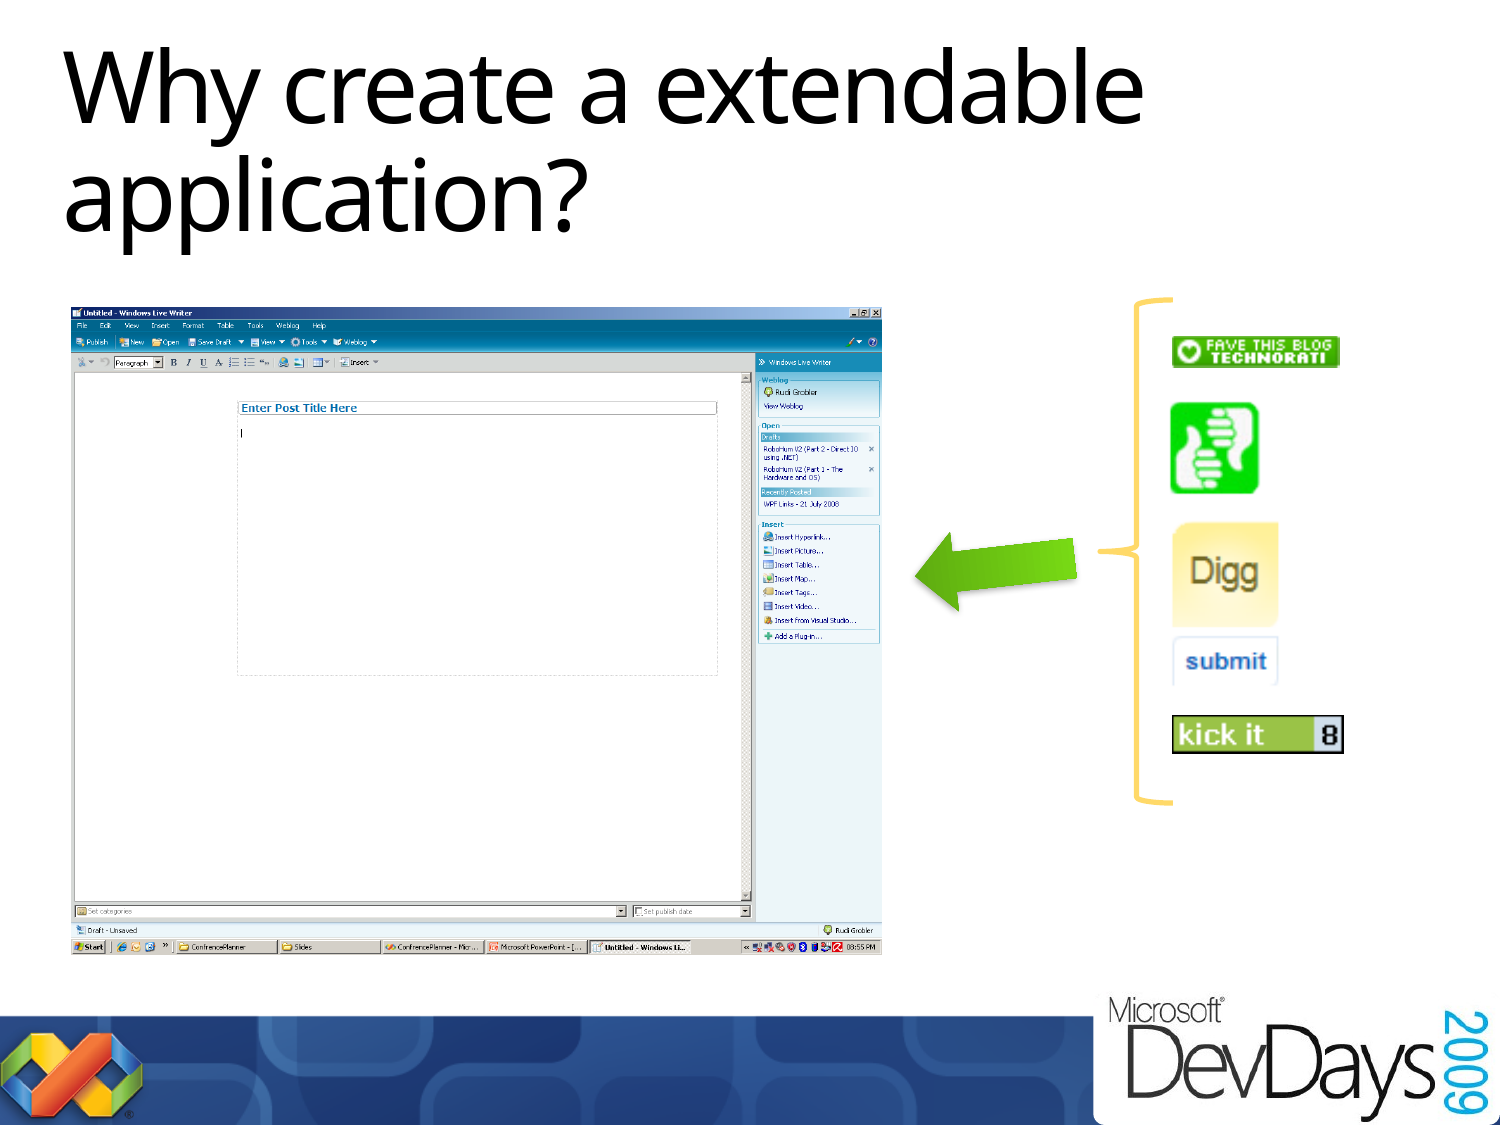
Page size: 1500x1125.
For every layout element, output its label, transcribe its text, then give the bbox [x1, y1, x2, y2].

picture [1172, 336, 1340, 368]
picture [1157, 394, 1267, 504]
picture [1158, 511, 1294, 700]
title Why create a extendable application? [62, 37, 1438, 147]
picture [71, 306, 882, 319]
picture [77, 338, 83, 345]
picture [71, 338, 882, 955]
picture [1172, 715, 1344, 754]
picture [0, 991, 1500, 1125]
text_box [1099, 299, 1173, 804]
text_box [914, 532, 1077, 612]
